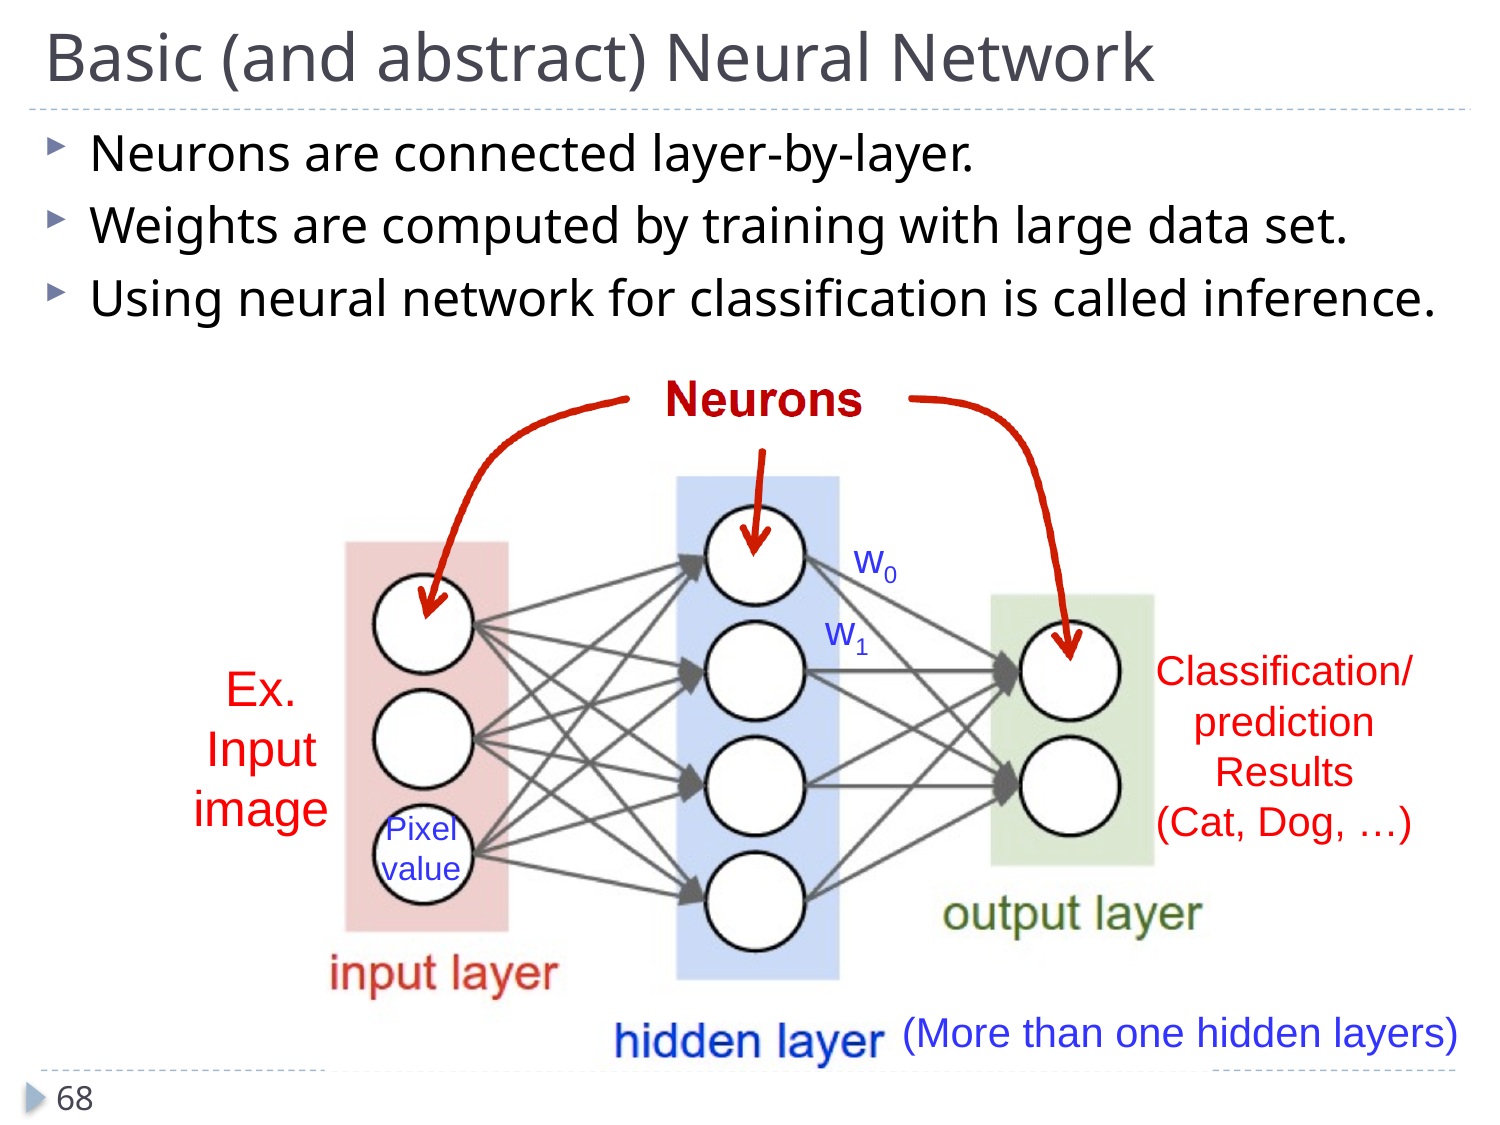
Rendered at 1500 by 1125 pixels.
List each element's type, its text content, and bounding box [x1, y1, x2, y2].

text_box Ex. Input image [178, 648, 318, 844]
title Basic (and abstract) Neural Network [29, 7, 1471, 102]
picture [324, 369, 1211, 1071]
slide_number 68 [41, 1069, 367, 1117]
text_box (More than one hidden layers) [1216, 998, 1475, 1064]
list Neurons are connected layer-by-layer. Weights are computed by training with large data set. Using neural network for classification is called inference. [29, 113, 1471, 1059]
text_box Classification/ prediction Results (Cat, Dog, …) [1216, 636, 1429, 852]
